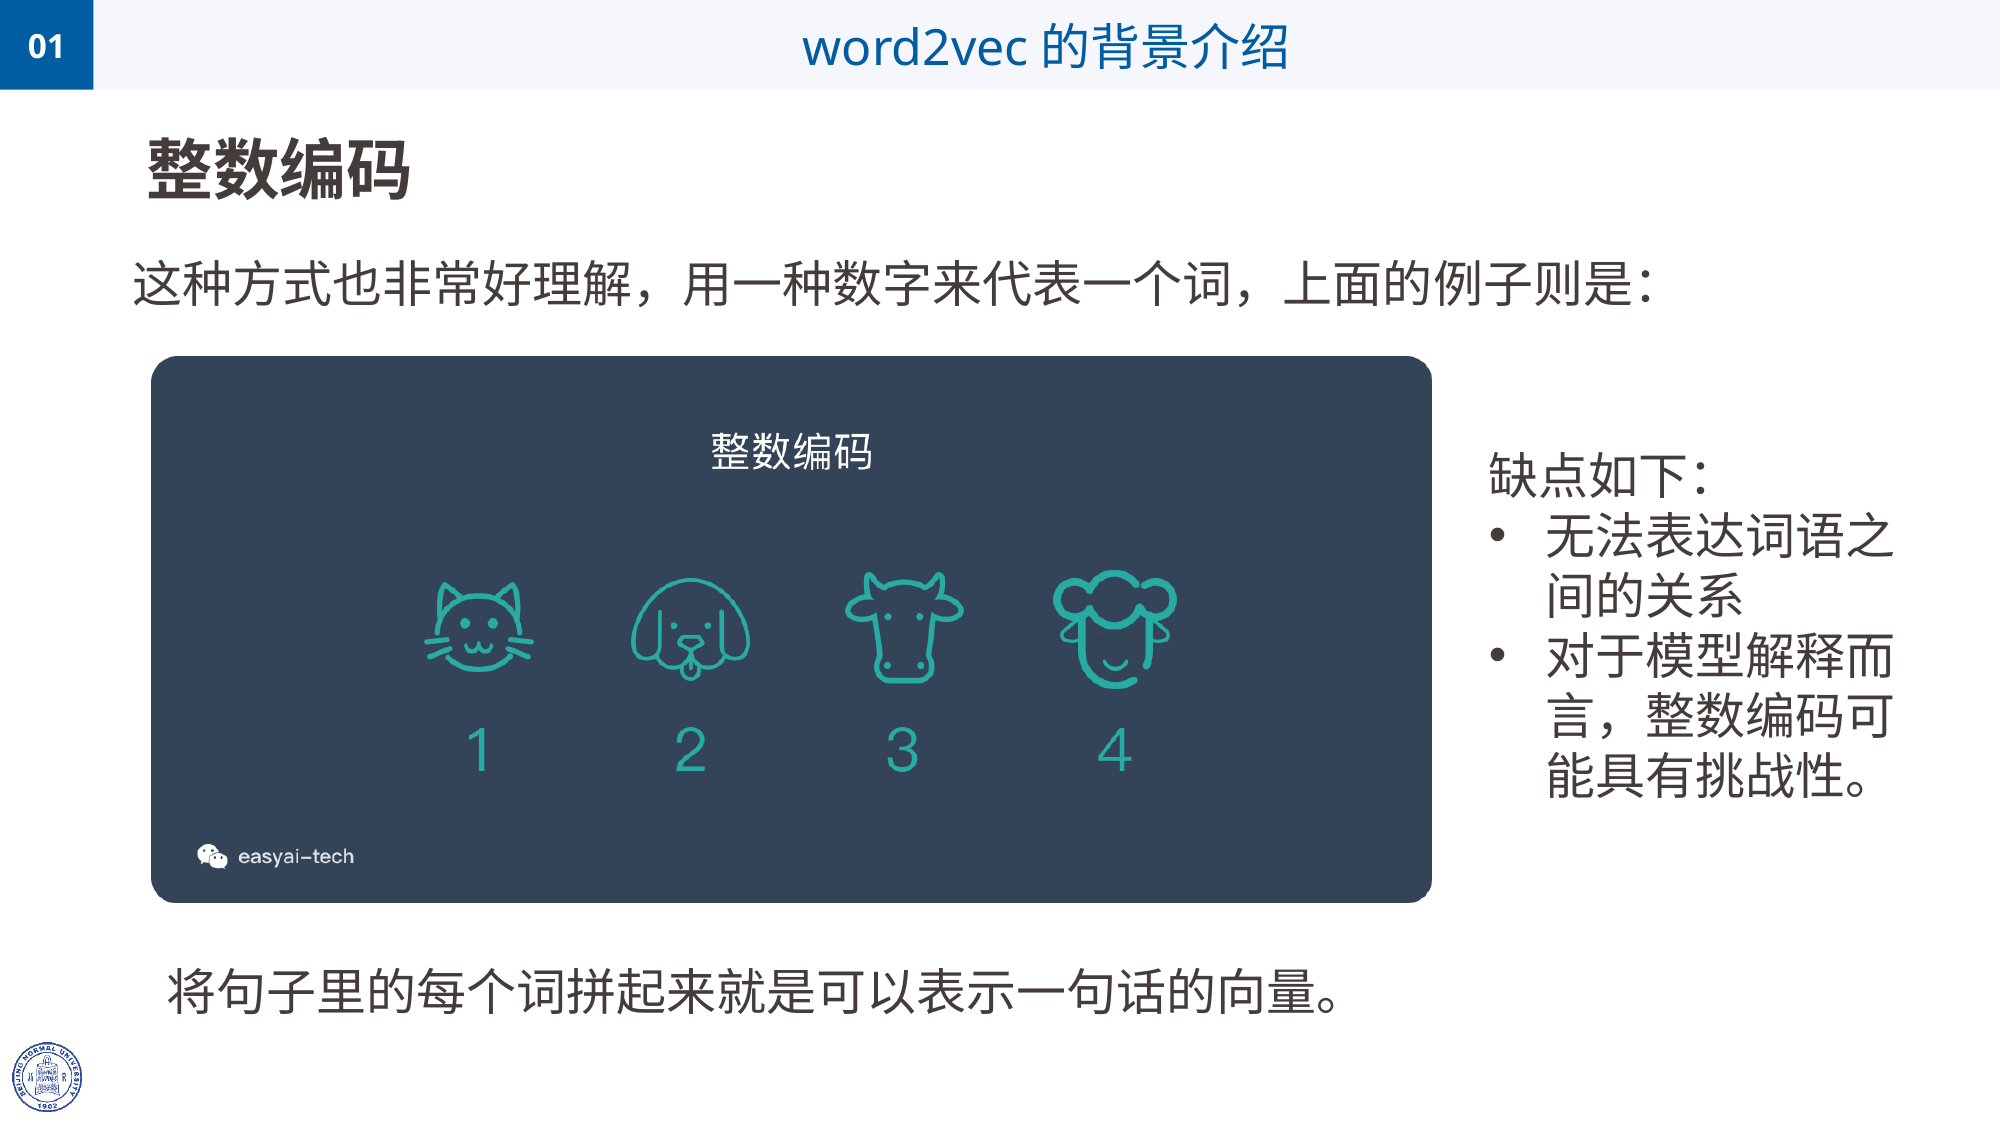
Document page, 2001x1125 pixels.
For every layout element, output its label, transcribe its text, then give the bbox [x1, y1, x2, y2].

text_box 缺点如下： 无法表达词语之间的关系 对于模型解释而言，整数编码可能具有挑战性。 [1473, 436, 1913, 812]
text_box word2vec的背景介绍 [93, 0, 2000, 91]
picture [12, 1042, 82, 1112]
picture [151, 356, 1432, 903]
text_box 这种方式也非常好理解，用一种数字来代表一个词，上面的例子则是： [117, 245, 1795, 320]
text_box 01 [0, 0, 93, 91]
text_box 整数编码 [0, 120, 594, 216]
text_box 将句子里的每个词拼起来就是可以表示一句话的向量。 [151, 952, 1353, 1028]
